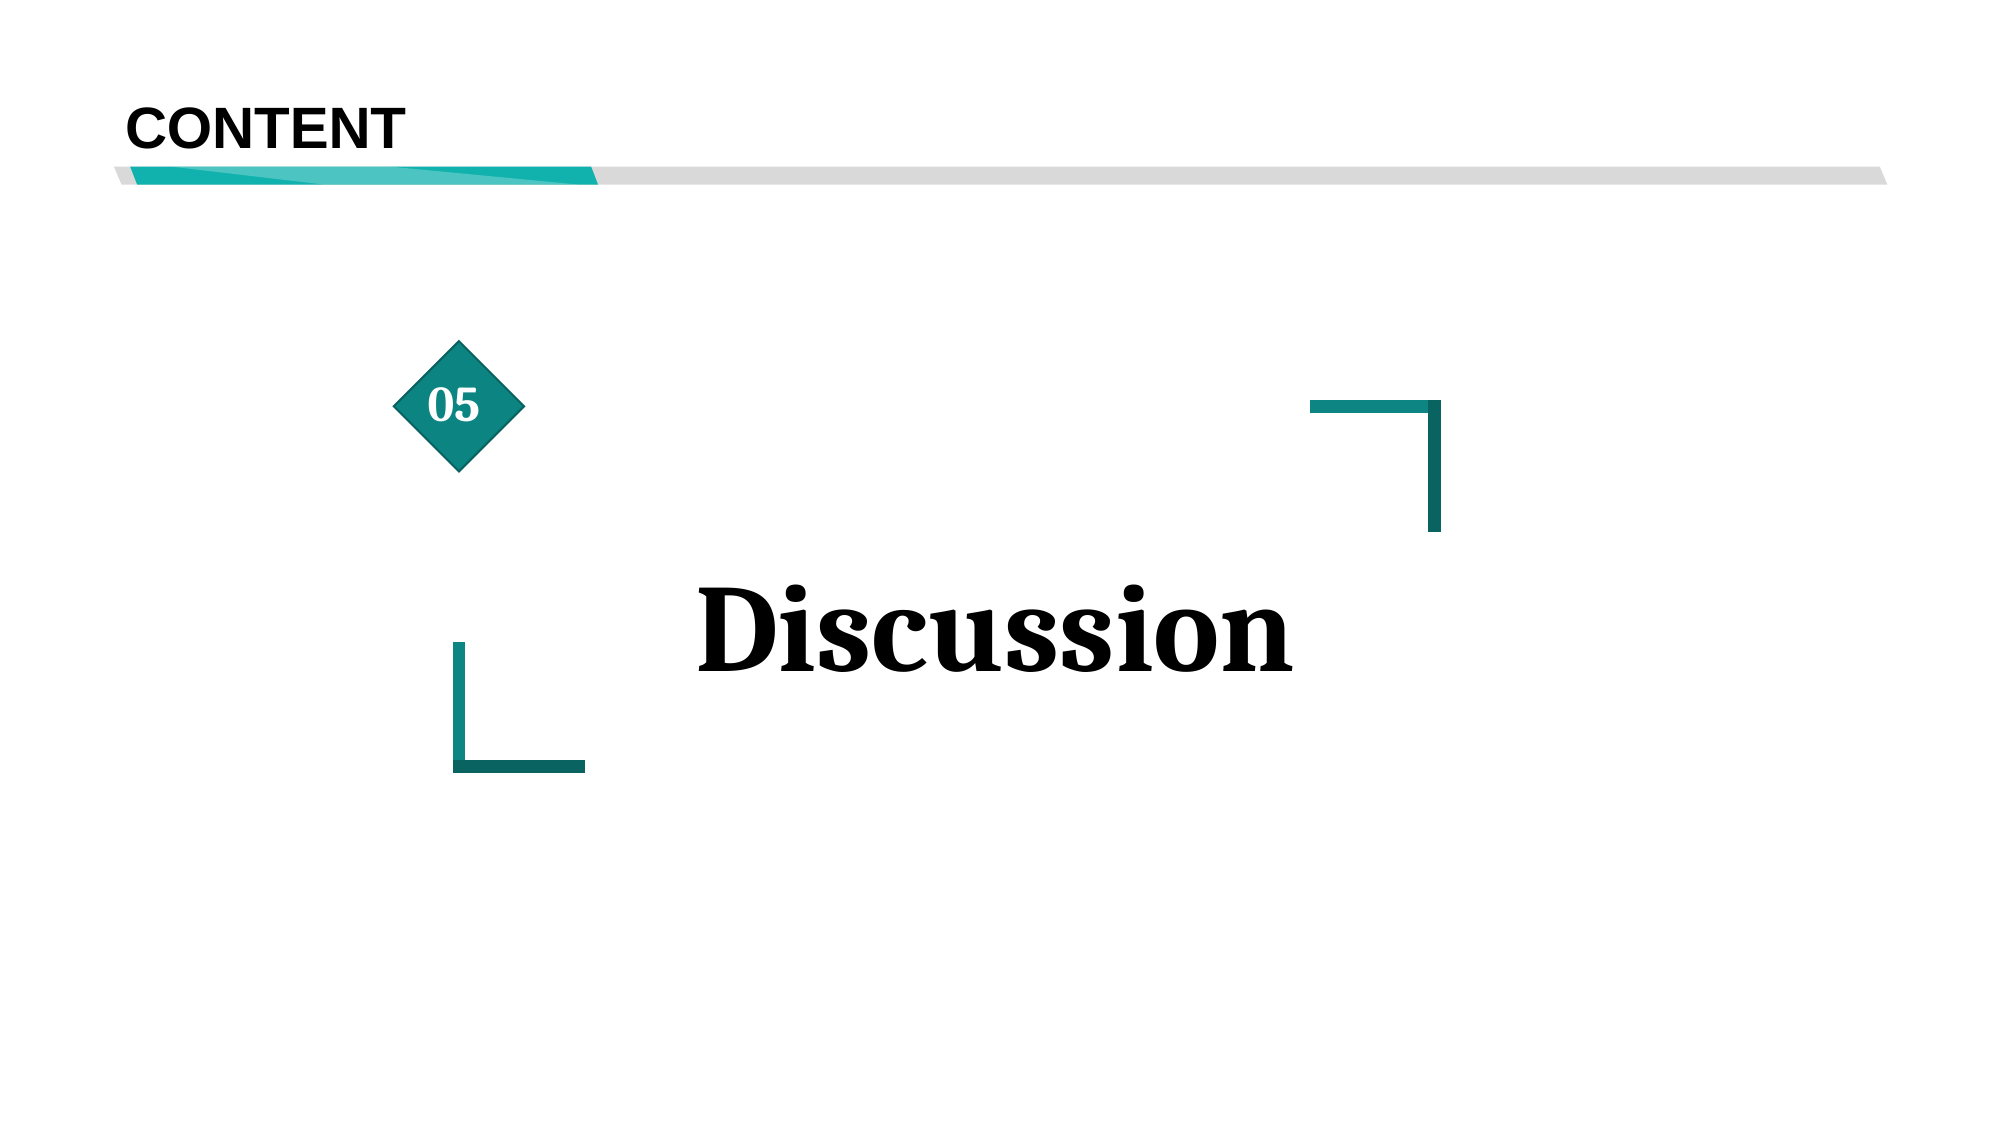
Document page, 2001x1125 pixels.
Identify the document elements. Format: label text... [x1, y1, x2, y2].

text_box Discussion [656, 494, 1311, 705]
title CONTENT [109, 0, 1890, 169]
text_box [454, 640, 584, 773]
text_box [393, 341, 525, 472]
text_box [1310, 400, 1440, 533]
